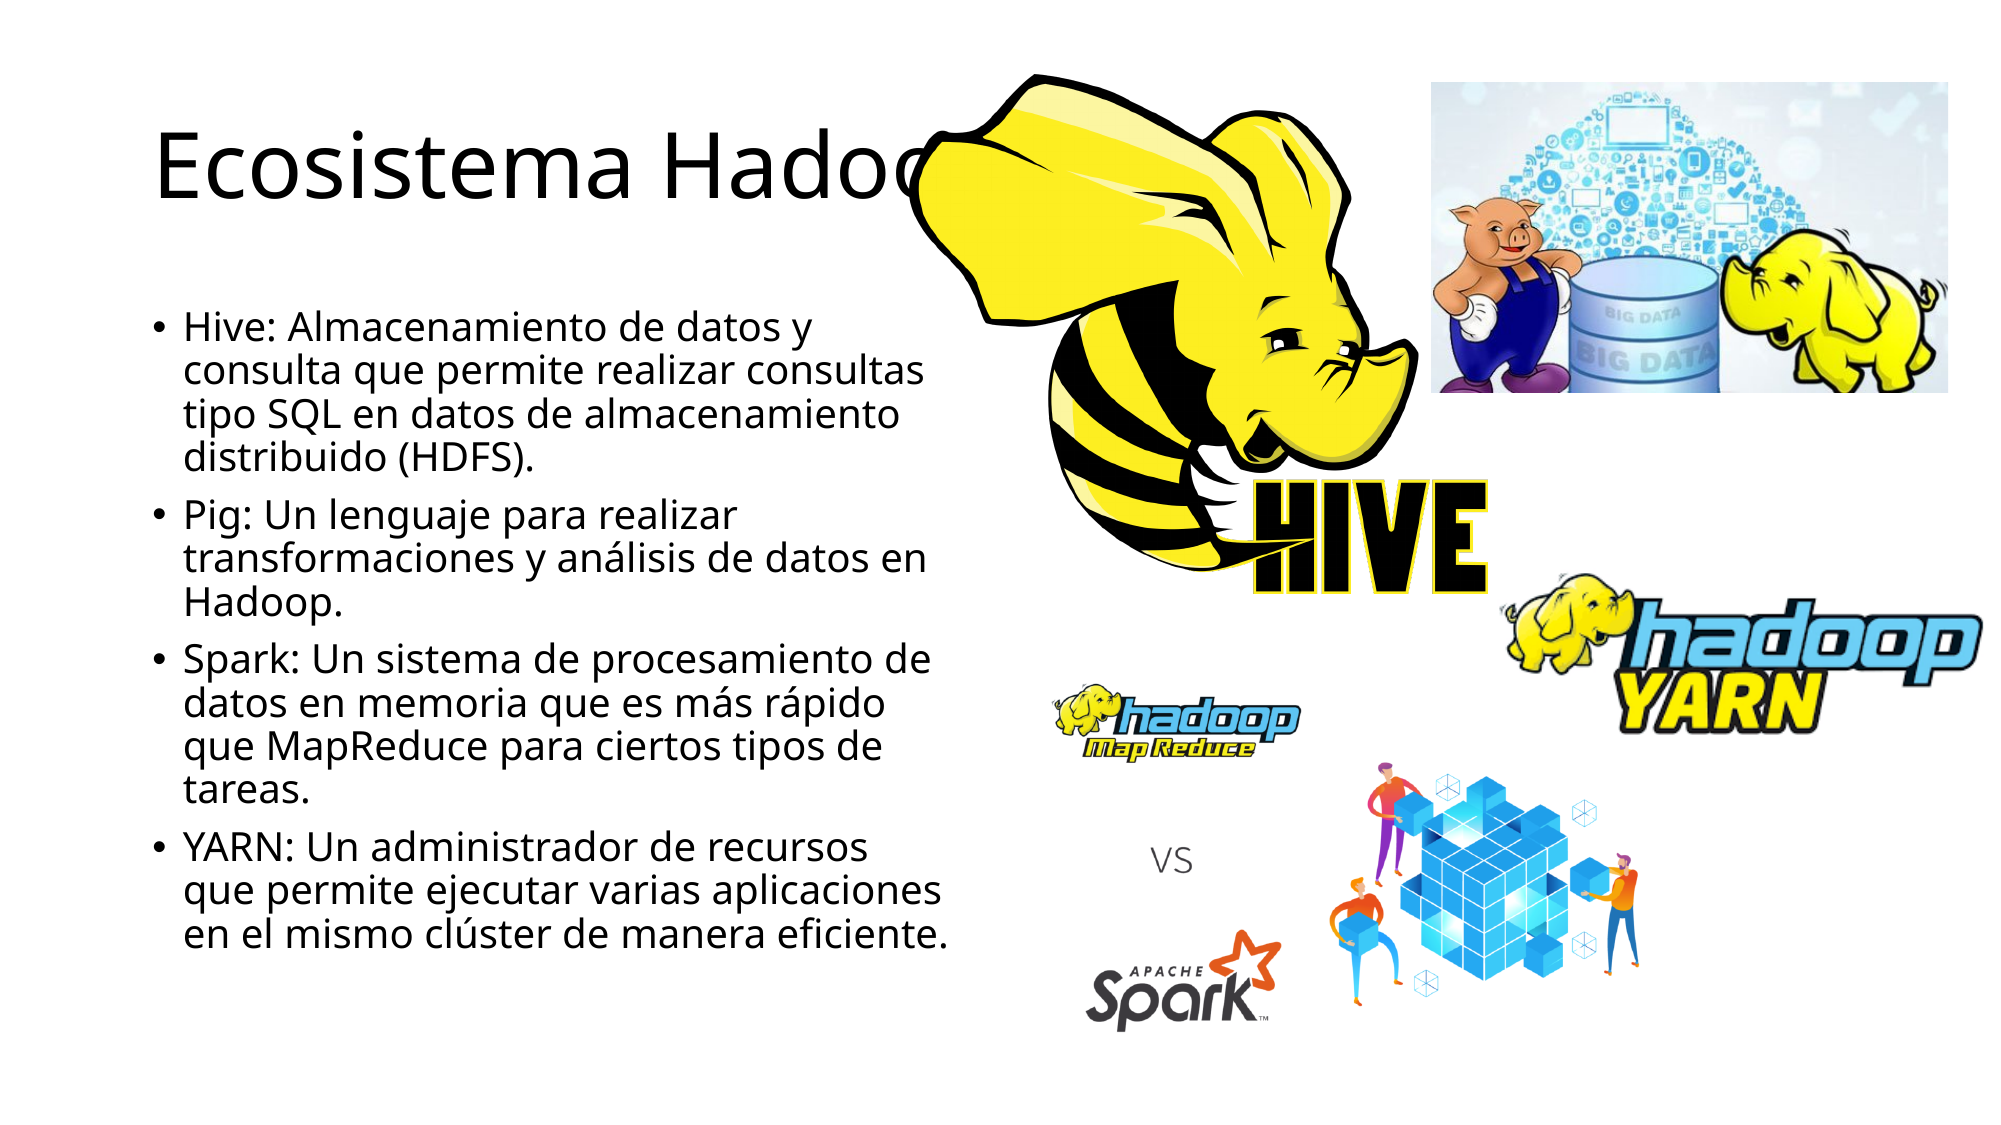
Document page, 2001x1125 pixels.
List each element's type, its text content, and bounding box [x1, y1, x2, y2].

list Hive: Almacenamiento de datos y consulta que permite realizar consultas tipo SQL en datos de almacenamiento distribuido (HDFS). Pig: Un lenguaje para realizar transformaciones y análisis de datos en Hadoop. Spark: Un sistema de procesamiento de datos en memoria que es más rápido que MapReduce para ciertos tipos de tareas. YARN: Un administrador de recursos que permite ejecutar varias aplicaciones en el mismo clúster de manera eficiente. [137, 299, 966, 1014]
picture [909, 74, 2001, 1108]
title Ecosistema Hadoop [137, 59, 1863, 278]
